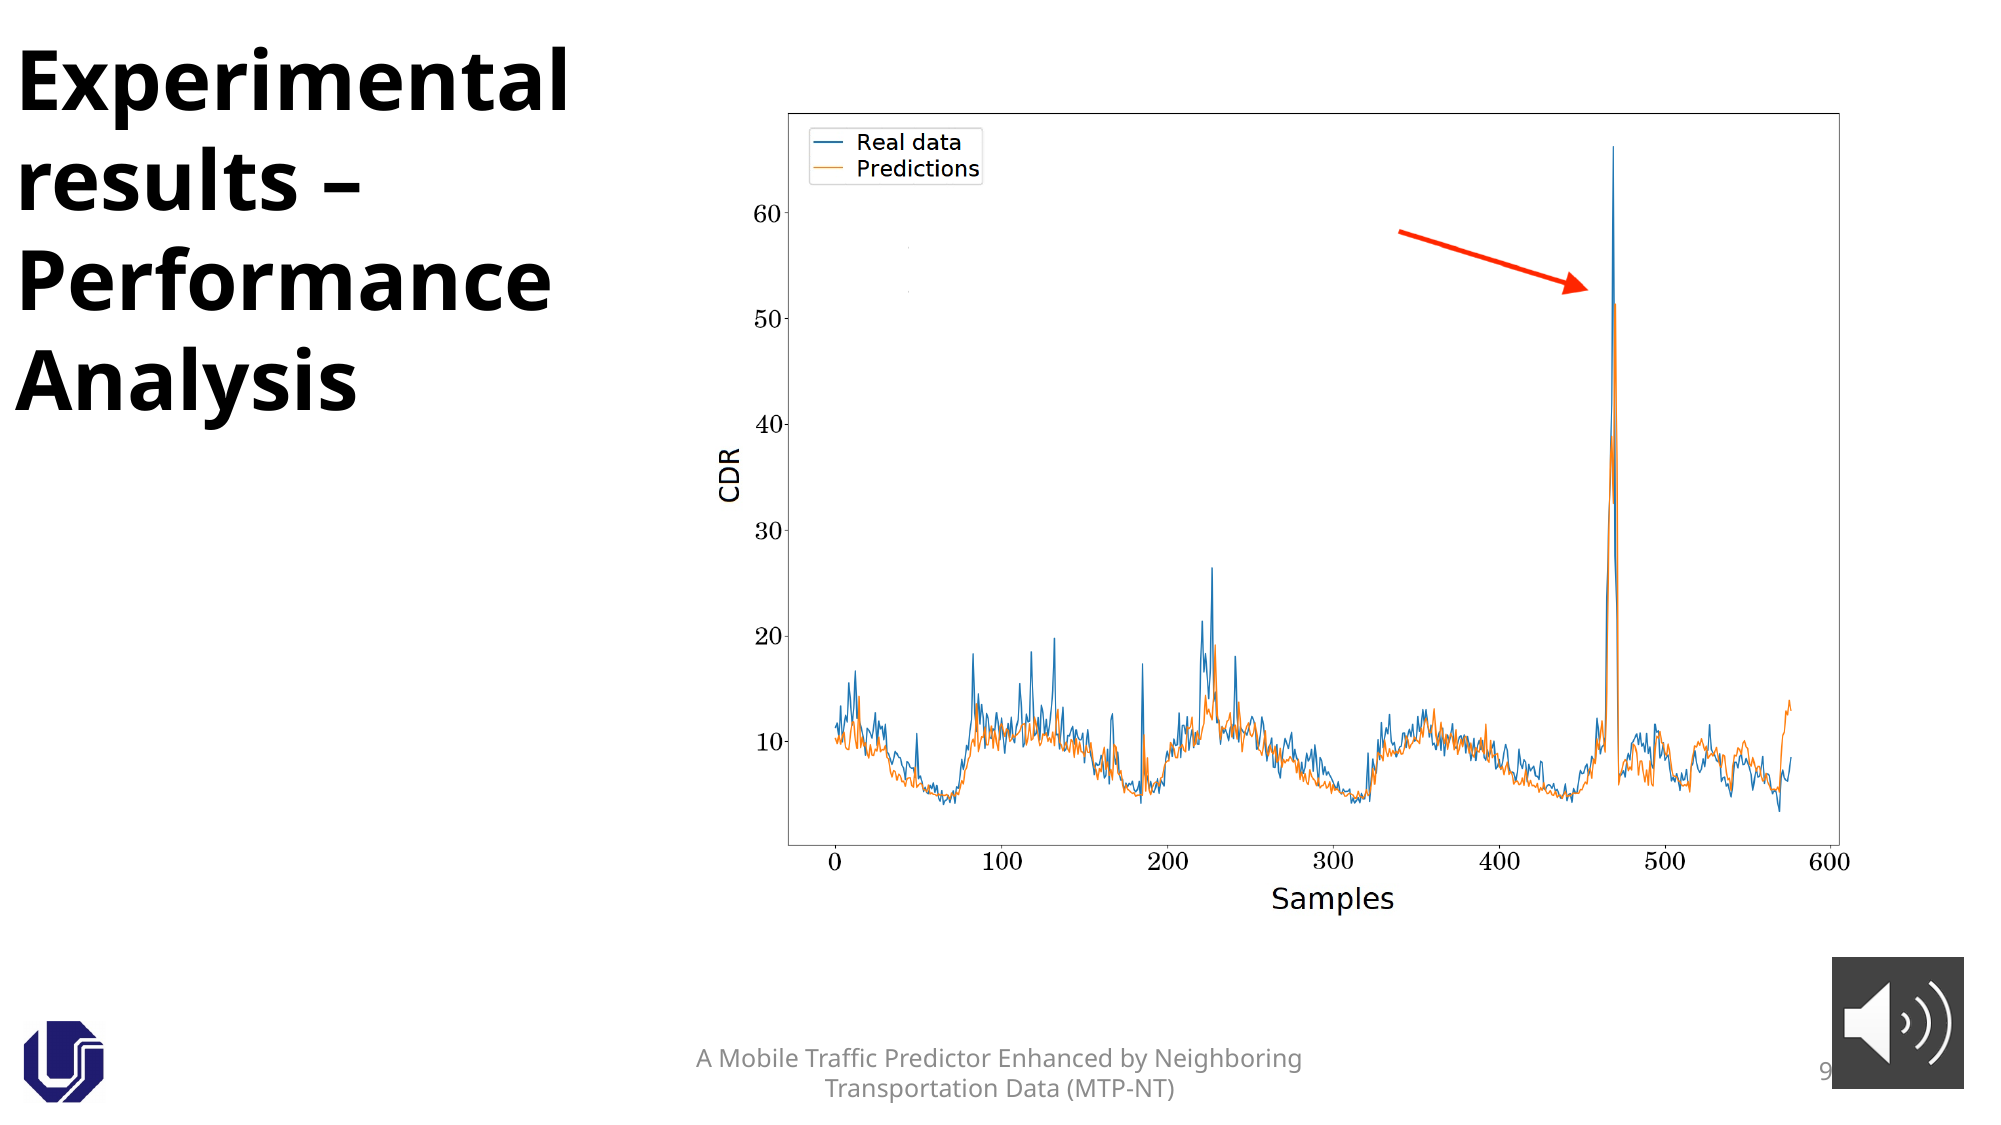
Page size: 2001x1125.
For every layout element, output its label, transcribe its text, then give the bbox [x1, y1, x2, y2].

footer A Mobile Traffic Predictor Enhanced by Neighboring Transportation Data (MTP-NT) [662, 1042, 1338, 1103]
text_box Experimental results – Performance Analysis [0, 17, 618, 437]
picture [23, 1021, 106, 1103]
slide_number 96 [1412, 1042, 1863, 1103]
picture [1831, 956, 1965, 1090]
picture [618, 0, 1974, 949]
